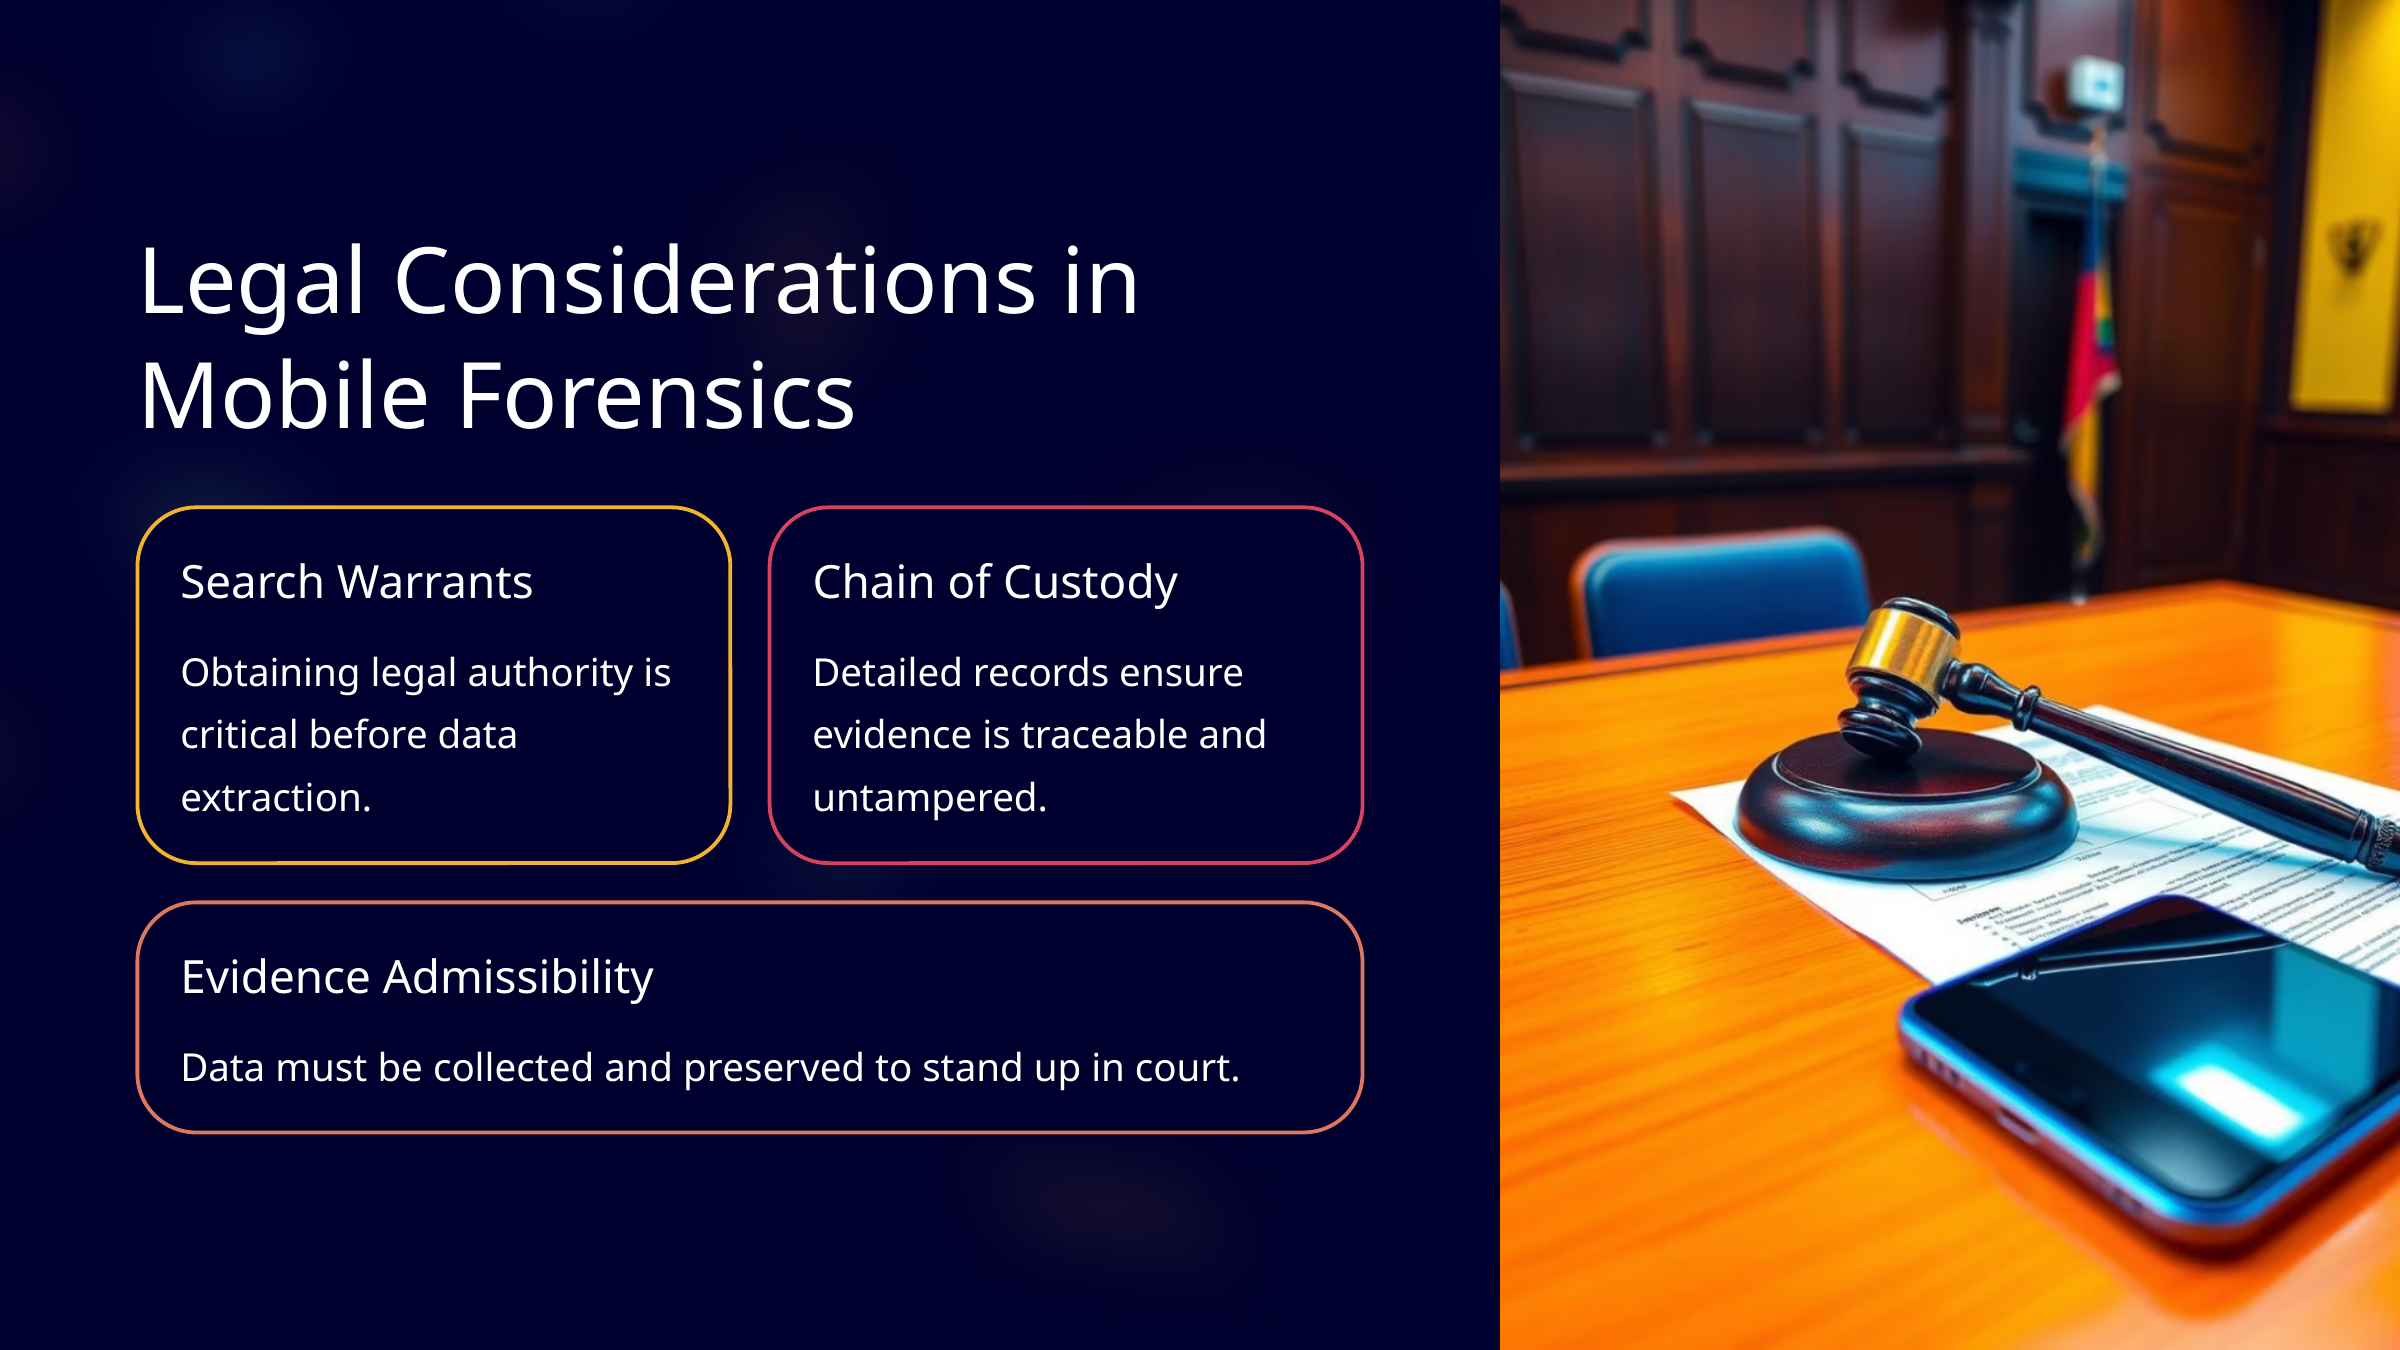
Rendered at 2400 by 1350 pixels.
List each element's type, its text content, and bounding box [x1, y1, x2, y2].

text_box Data must be collected and preserved to stand up in court. [180, 1026, 1320, 1090]
text_box Search Warrants [180, 550, 643, 608]
text_box [137, 902, 1363, 1133]
picture [1499, 0, 2400, 1350]
text_box [769, 507, 1363, 864]
text_box [137, 507, 731, 864]
text_box Evidence Admissibility [180, 945, 653, 1004]
text_box Chain of Custody [812, 550, 1275, 608]
text_box Detailed records ensure evidence is traceable and untampered. [812, 631, 1320, 820]
text_box Obtaining legal authority is critical before data extraction. [180, 631, 688, 758]
text_box Legal Considerations in Mobile Forensics [137, 217, 1363, 449]
